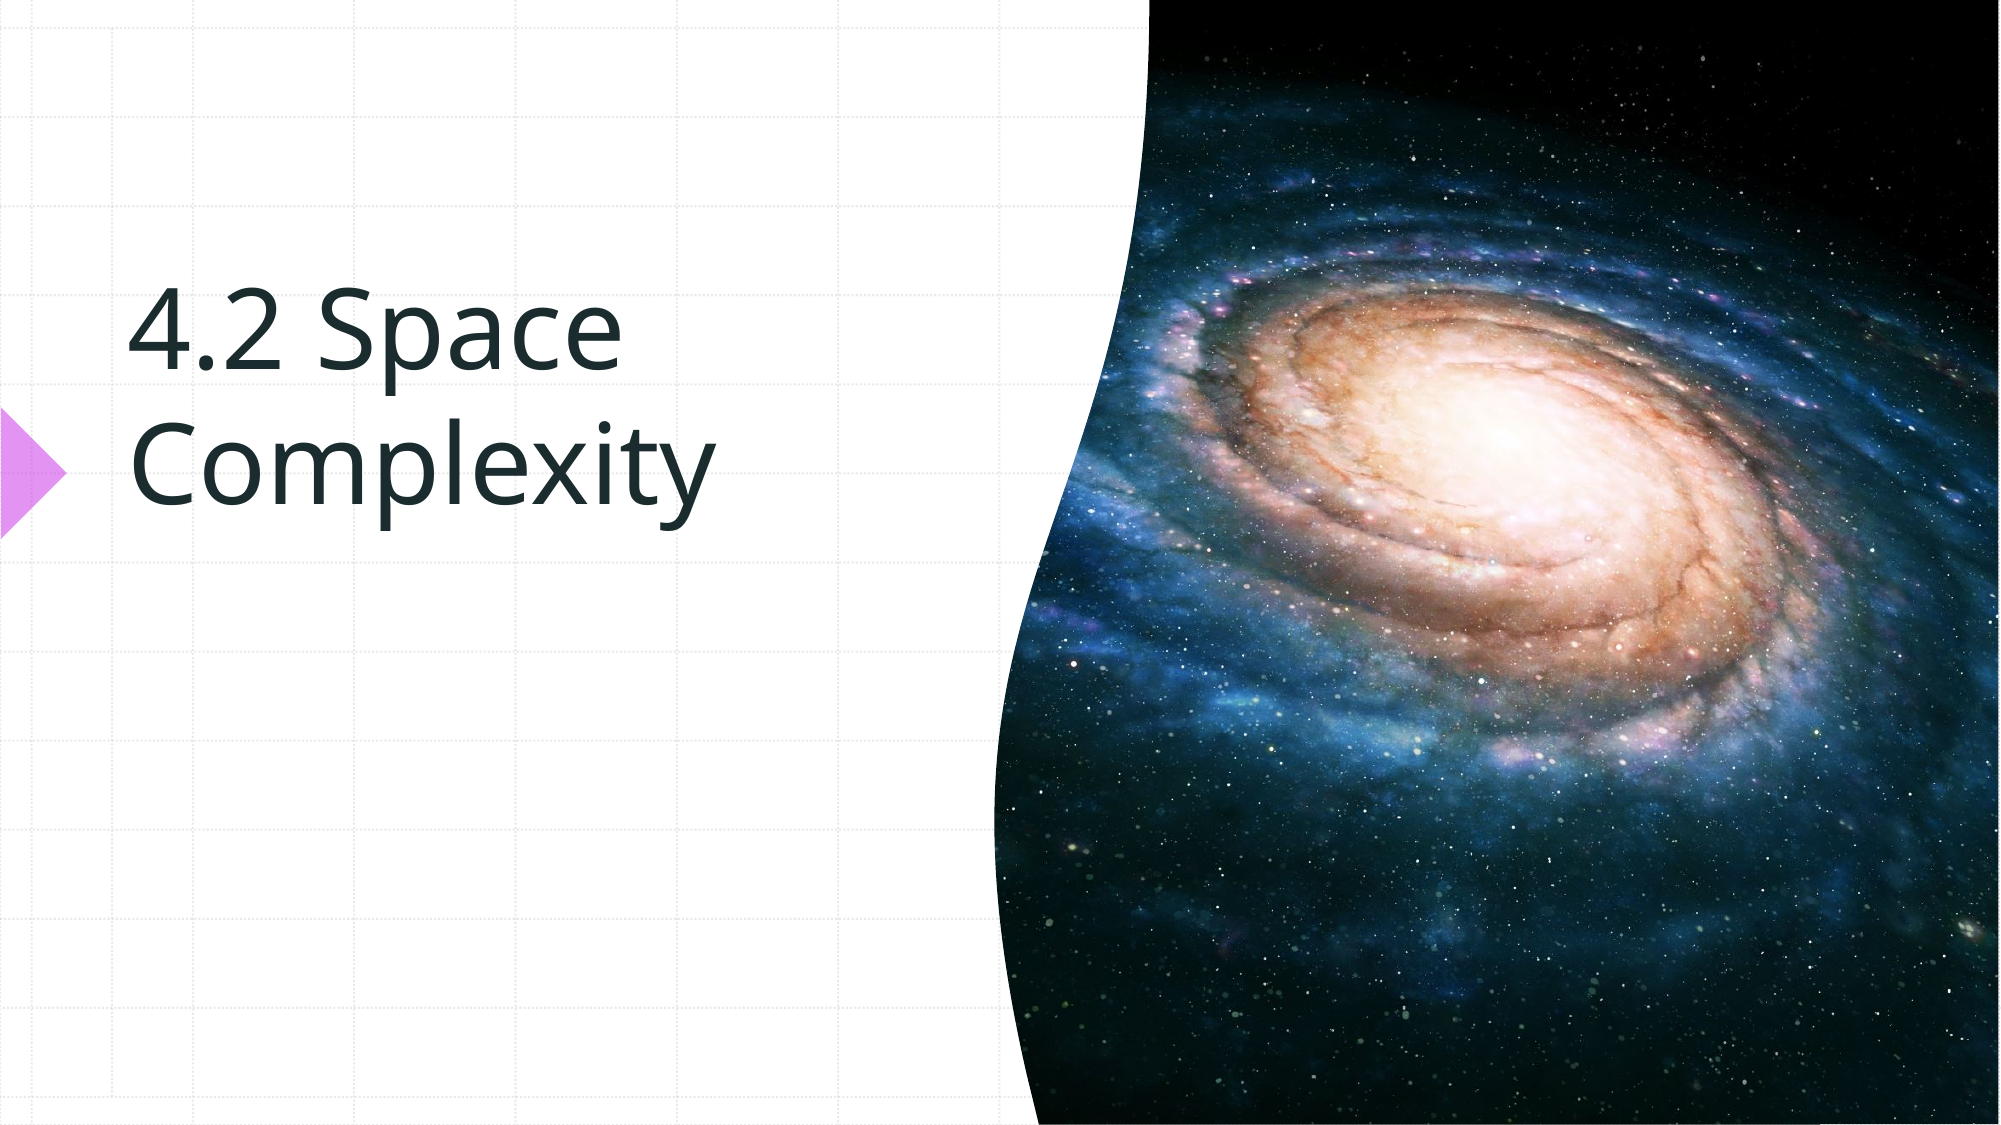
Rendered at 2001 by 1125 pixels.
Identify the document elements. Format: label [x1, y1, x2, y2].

picture [994, 0, 1999, 1125]
text_box [0, 0, 994, 1125]
